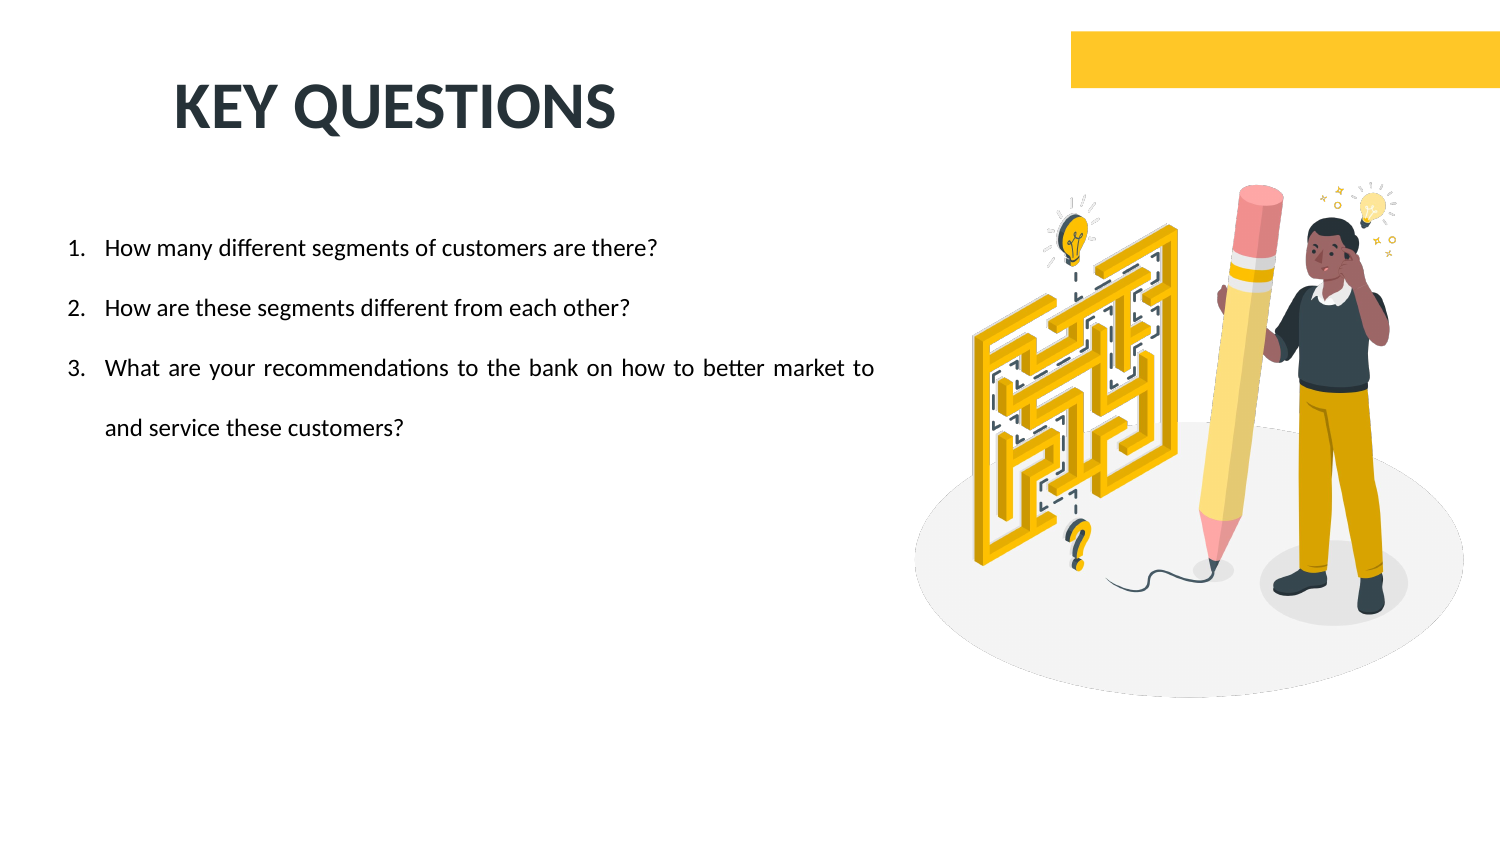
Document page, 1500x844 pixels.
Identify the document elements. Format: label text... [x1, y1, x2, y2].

text_box [1071, 31, 1500, 89]
title KEY QUESTIONS [174, 59, 666, 198]
text_box [886, 119, 1492, 725]
text_box How many different segments of customers are there? How are these segments different from each other? What are your recommendations to the bank on how to better market to and service these customers? [67, 198, 875, 442]
